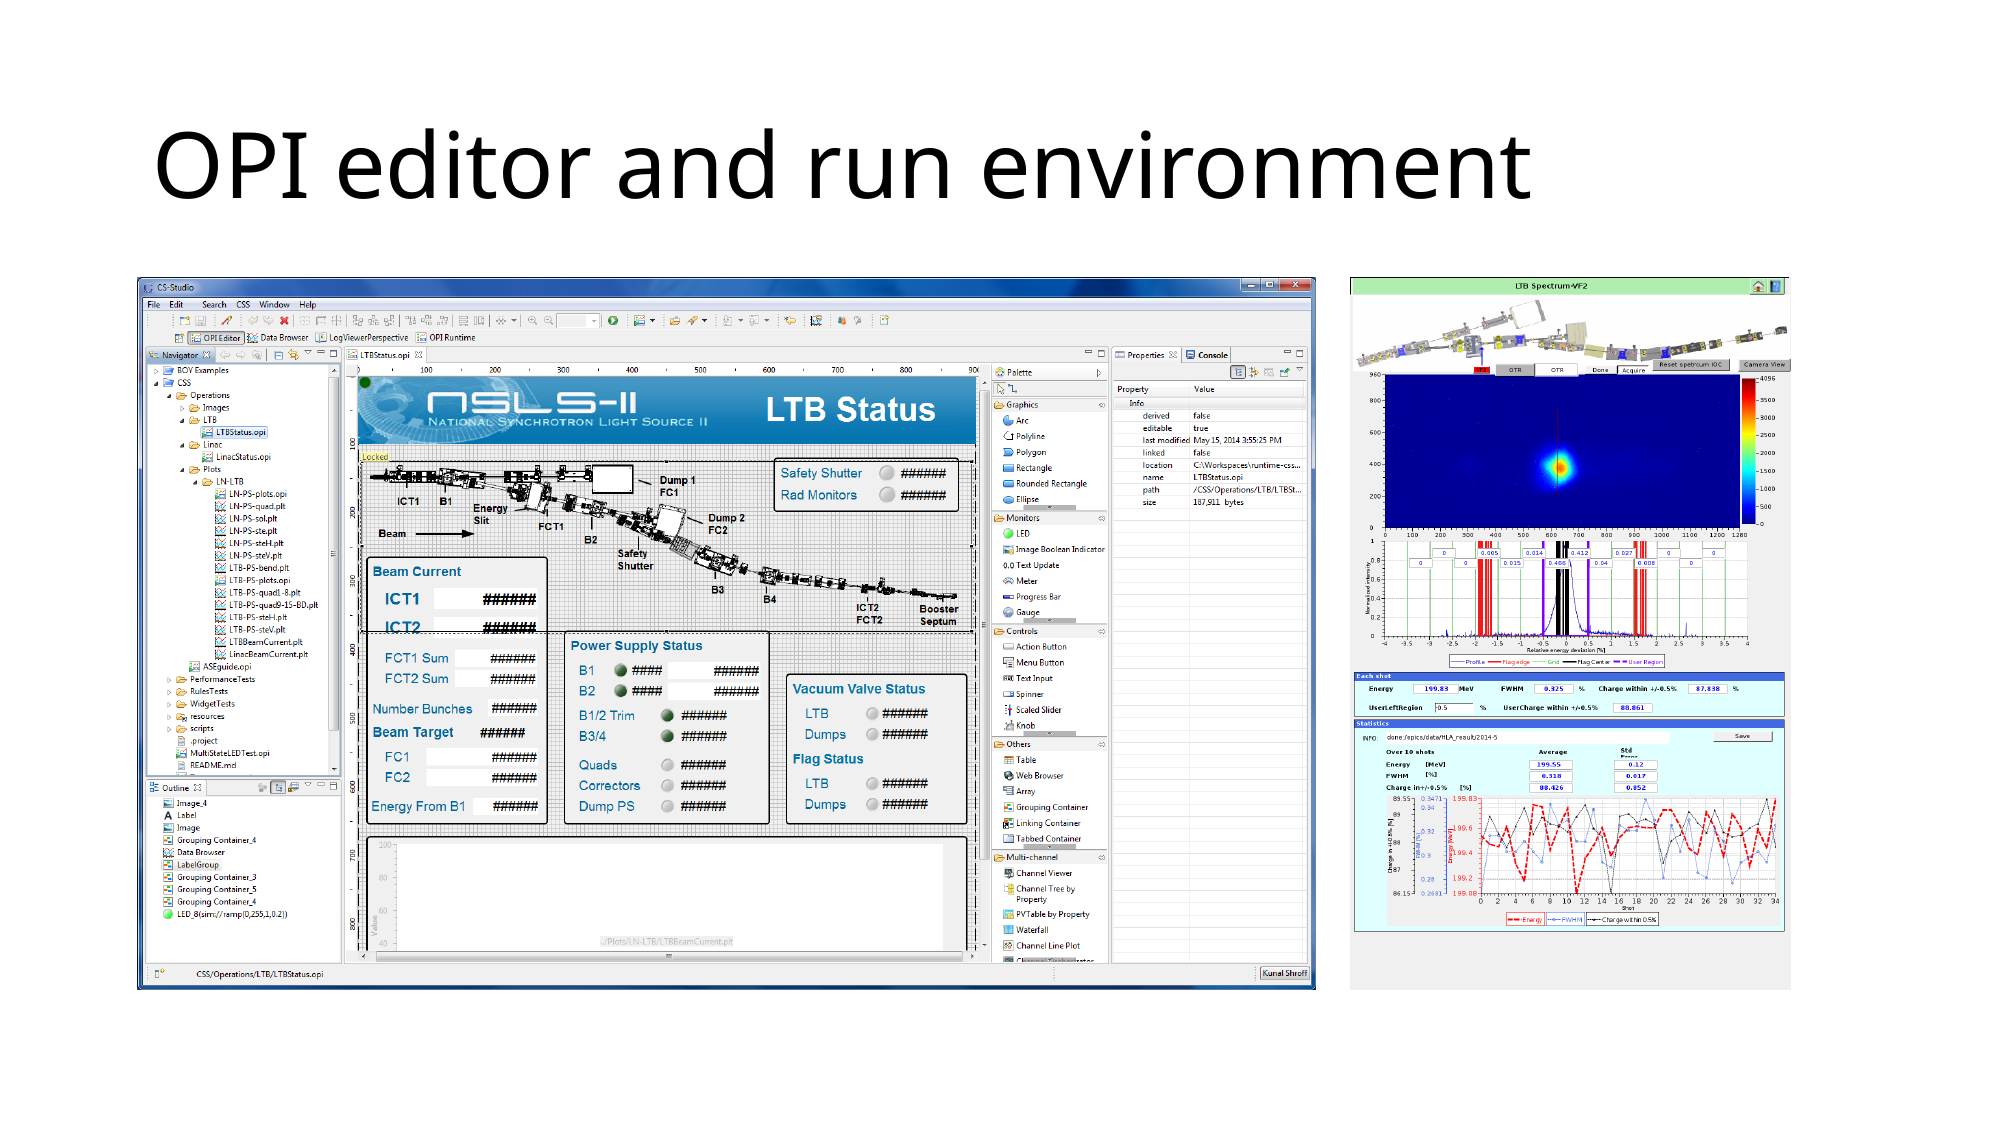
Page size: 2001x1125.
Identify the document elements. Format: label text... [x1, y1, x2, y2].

picture [137, 277, 1316, 990]
title OPI editor and run environment [137, 59, 1863, 278]
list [1350, 277, 1791, 990]
